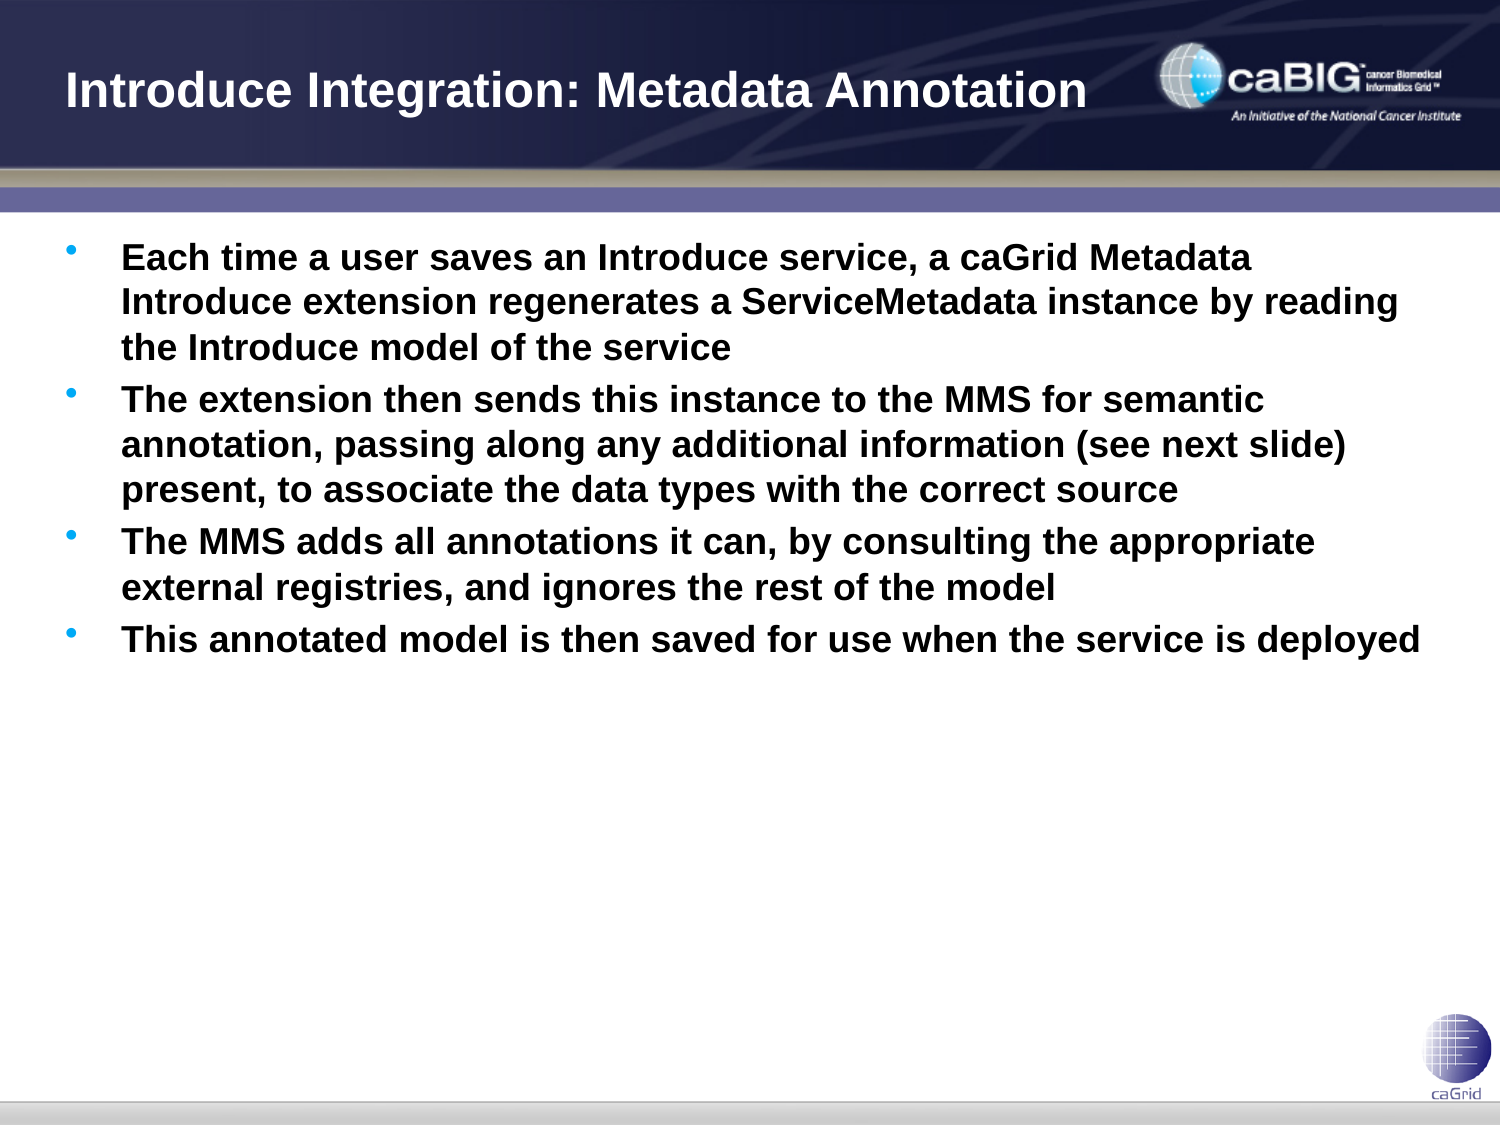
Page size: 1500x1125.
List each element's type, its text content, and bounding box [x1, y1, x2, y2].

picture [0, 0, 1500, 187]
picture [0, 213, 1500, 1125]
list Each time a user saves an Introduce service, a caGrid Metadata Introduce extension regenerates a ServiceMetadata instance by reading the Introduce model of the service The extension then sends this instance to the MMS for semantic annotation, passing along any additional information (see next slide) present, to associate the data types with the correct source The MMS adds all annotations it can, by consulting the appropriate external registries, and ignores the rest of the model This annotated model is then saved for use when the service is deployed [49, 224, 1438, 1038]
title Introduce Integration: Metadata Annotation [49, 0, 1176, 176]
